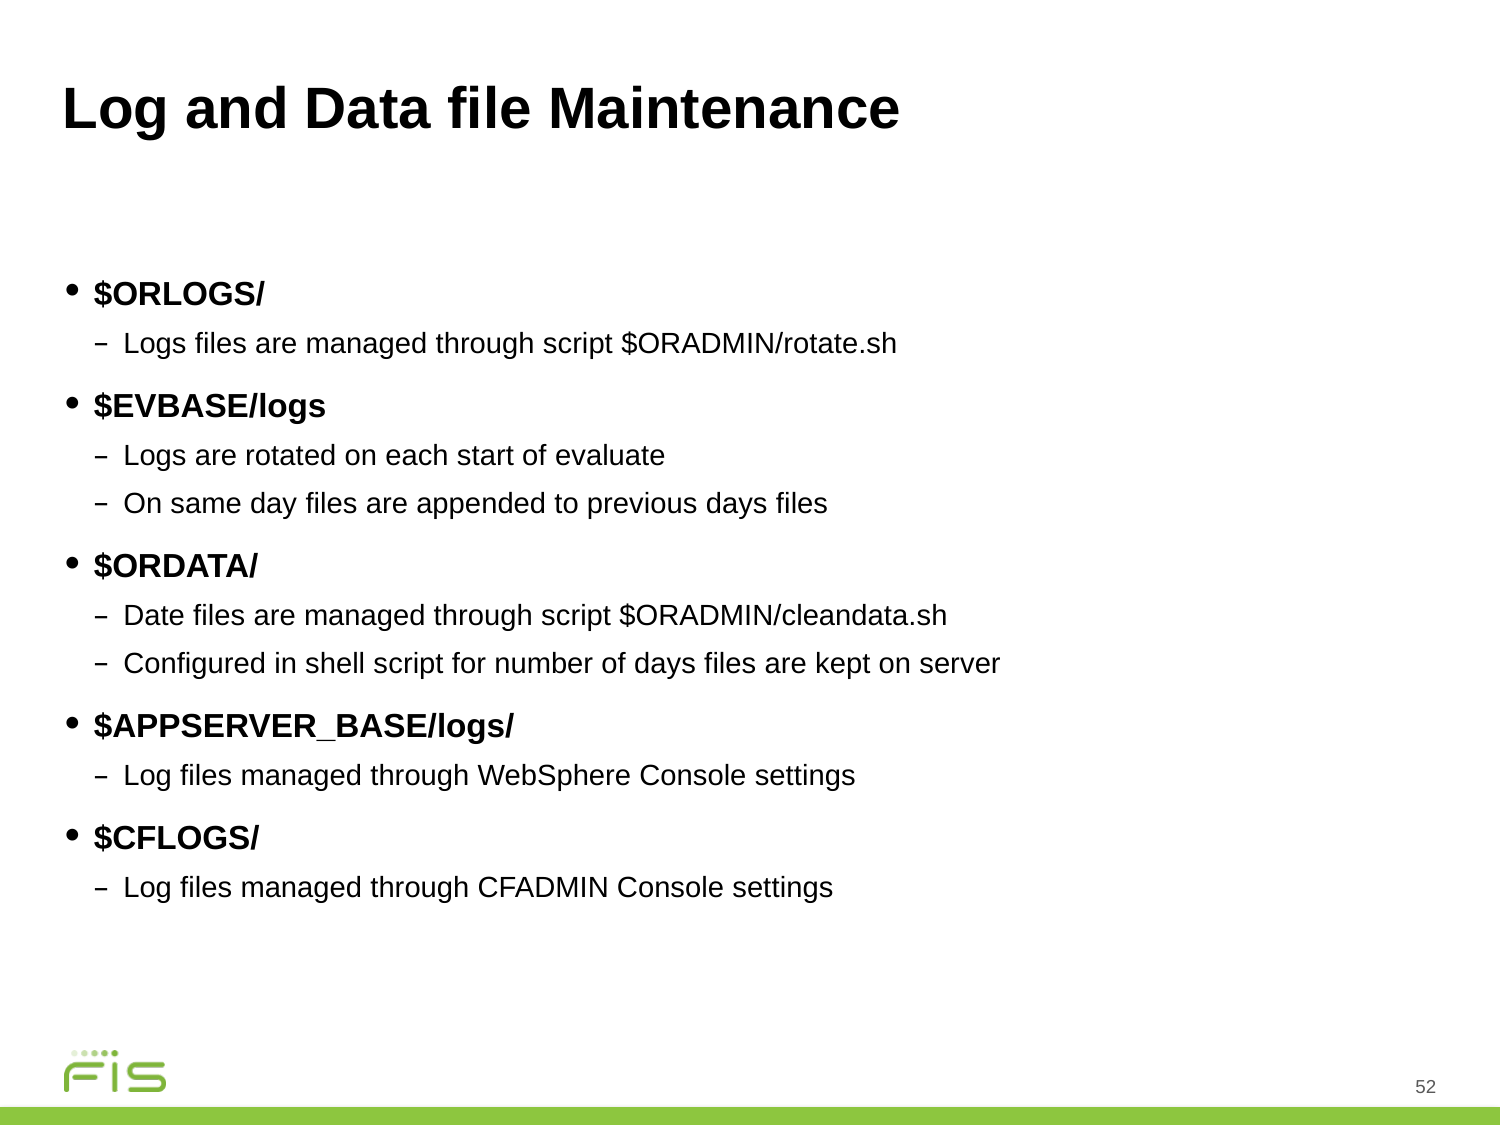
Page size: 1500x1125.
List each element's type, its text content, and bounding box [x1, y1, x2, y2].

list $ORLOGS/ Logs files are managed through script $ORADMIN/rotate.sh $EVBASE/logs Logs are rotated on each start of evaluate On same day files are appended to previous days files $ORDATA/ Date files are managed through script $ORADMIN/cleandata.sh Configured in shell script for number of days files are kept on server $APPSERVER_BASE/logs/ Log files managed through WebSphere Console settings $CFLOGS/ Log files managed through CFADMIN Console settings [64, 271, 1435, 1012]
title Log and Data file Maintenance [62, 83, 1435, 255]
picture [64, 1050, 166, 1092]
slide_number 52 [1359, 1071, 1437, 1101]
